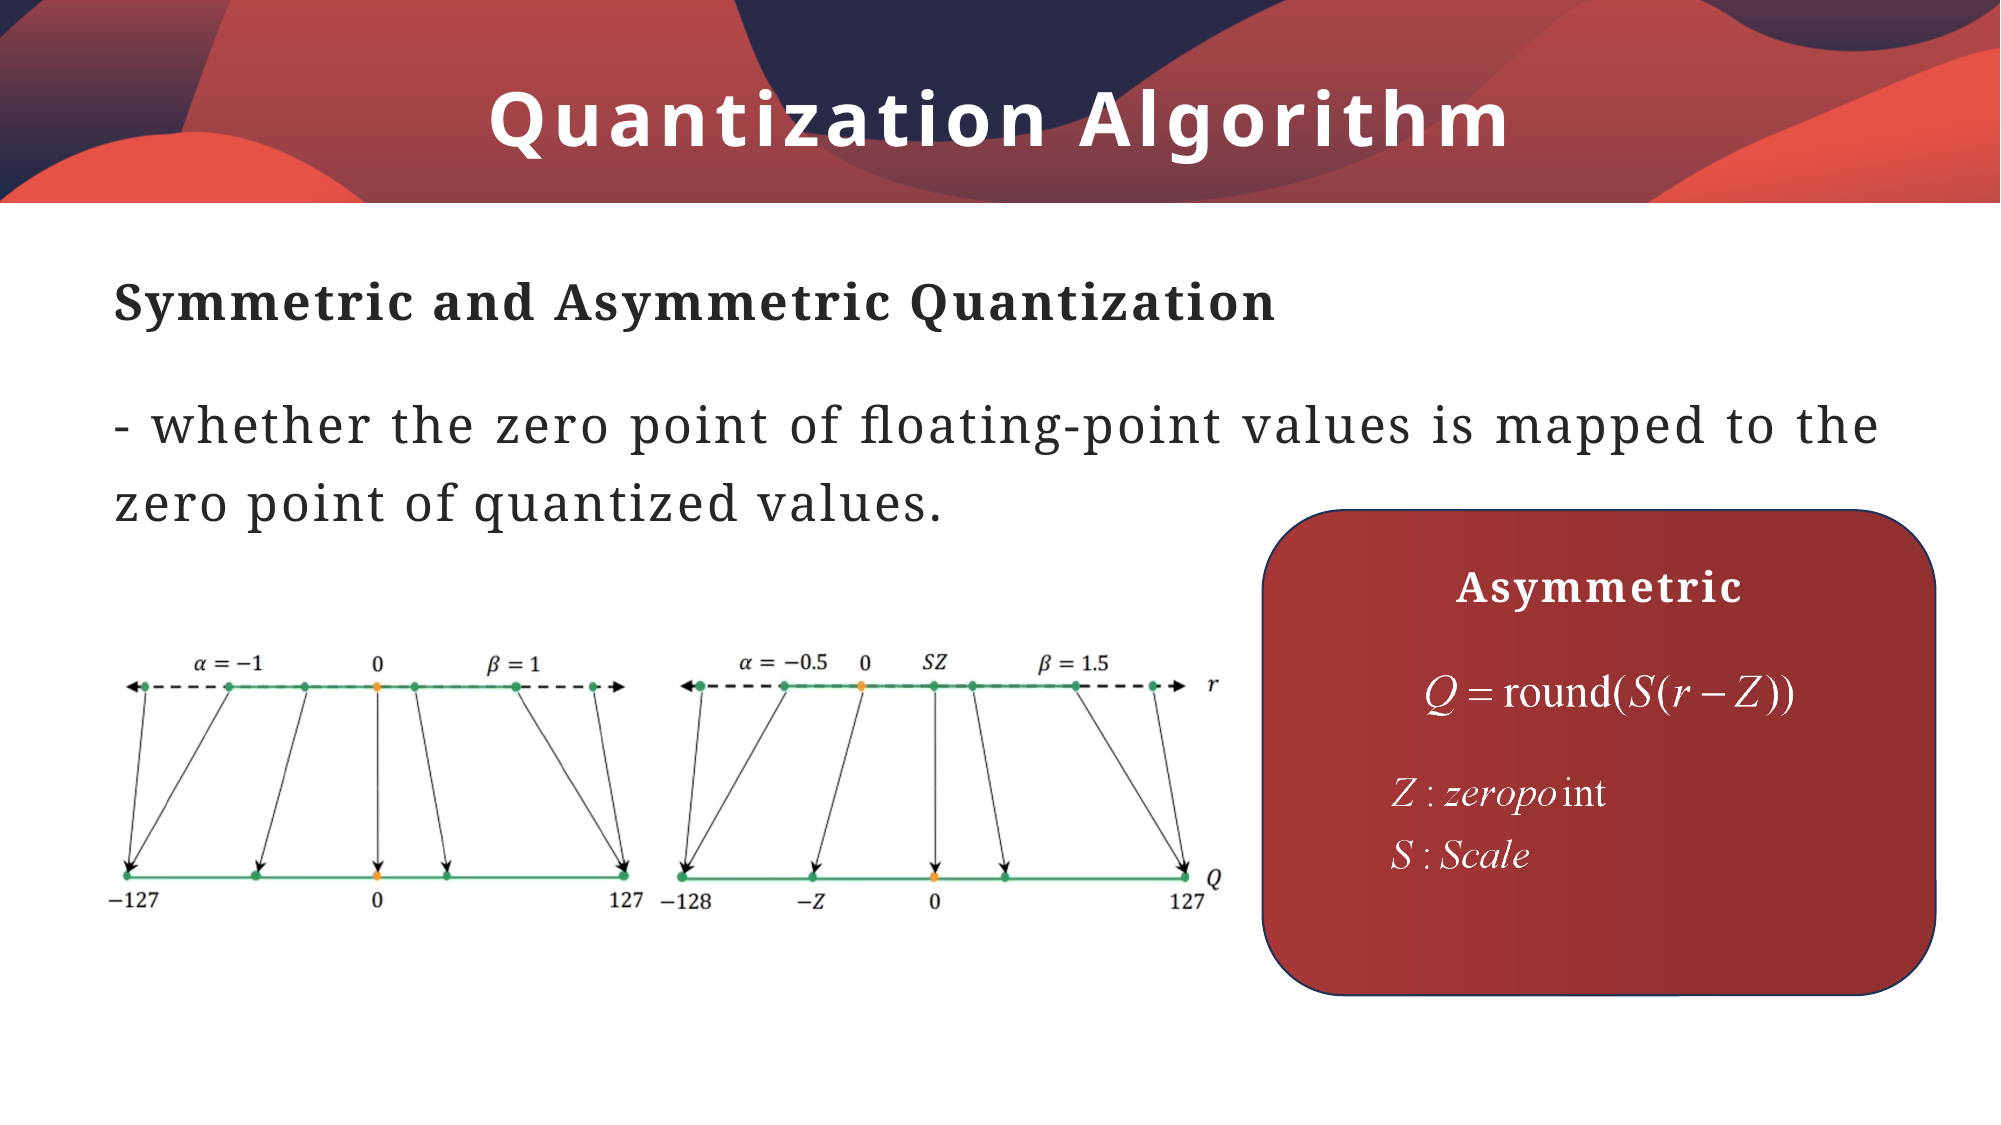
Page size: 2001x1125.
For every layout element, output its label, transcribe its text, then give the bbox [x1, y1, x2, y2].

text_box [1261, 509, 1937, 997]
picture [87, 640, 1228, 925]
picture [1383, 663, 1804, 879]
list Symmetric and Asymmetric Quantization - whether the zero point of floating-point values is mapped to the zero point of quantized values. [99, 244, 1900, 563]
text_box Asymmetric [1384, 538, 1814, 624]
picture [0, 0, 2000, 203]
